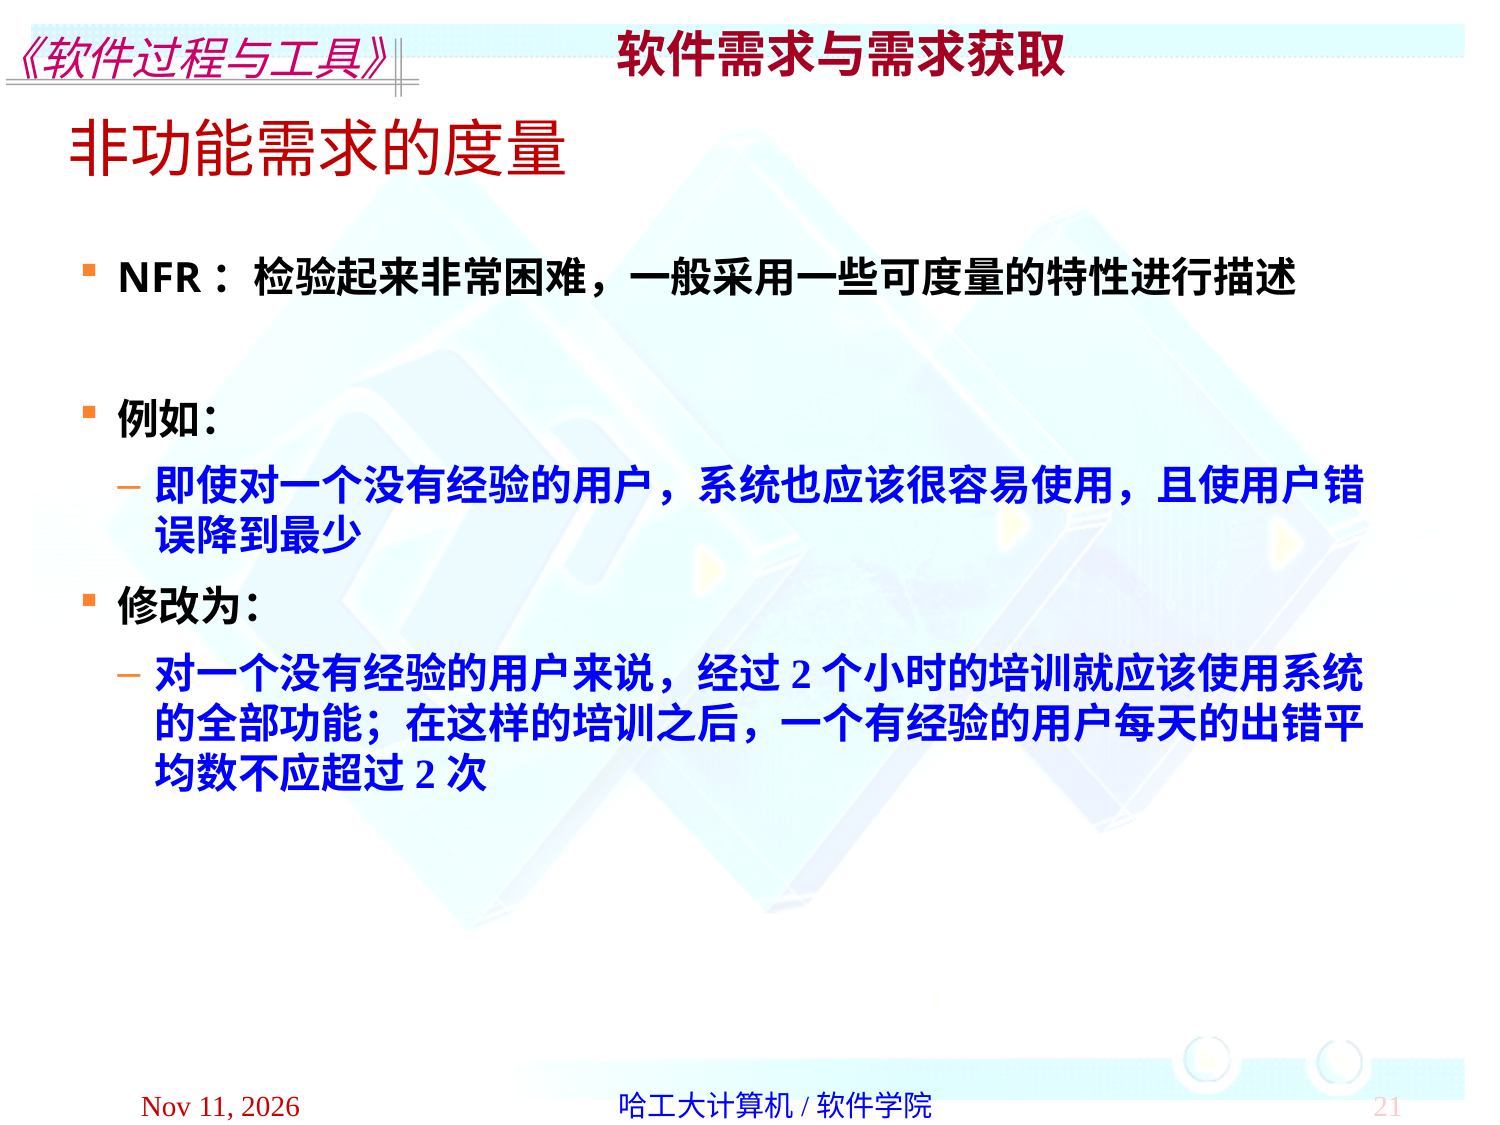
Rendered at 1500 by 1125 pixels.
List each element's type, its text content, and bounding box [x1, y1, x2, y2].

text_box NFR：检验起来非常困难，一般采用一些可度量的特性进行描述 例如： 即使对一个没有经验的用户，系统也应该很容易使用，且使用户错误降到最少 修改为： 对一个没有经验的用户来说，经过2个小时的培训就应该使用系统的全部功能；在这样的培训之后，一个有经验的用户每天的出错平均数不应超过2次 [64, 243, 1412, 1083]
text_box 软件需求与需求获取 [389, 15, 1294, 90]
text_box 非功能需求的度量 [53, 101, 1447, 209]
